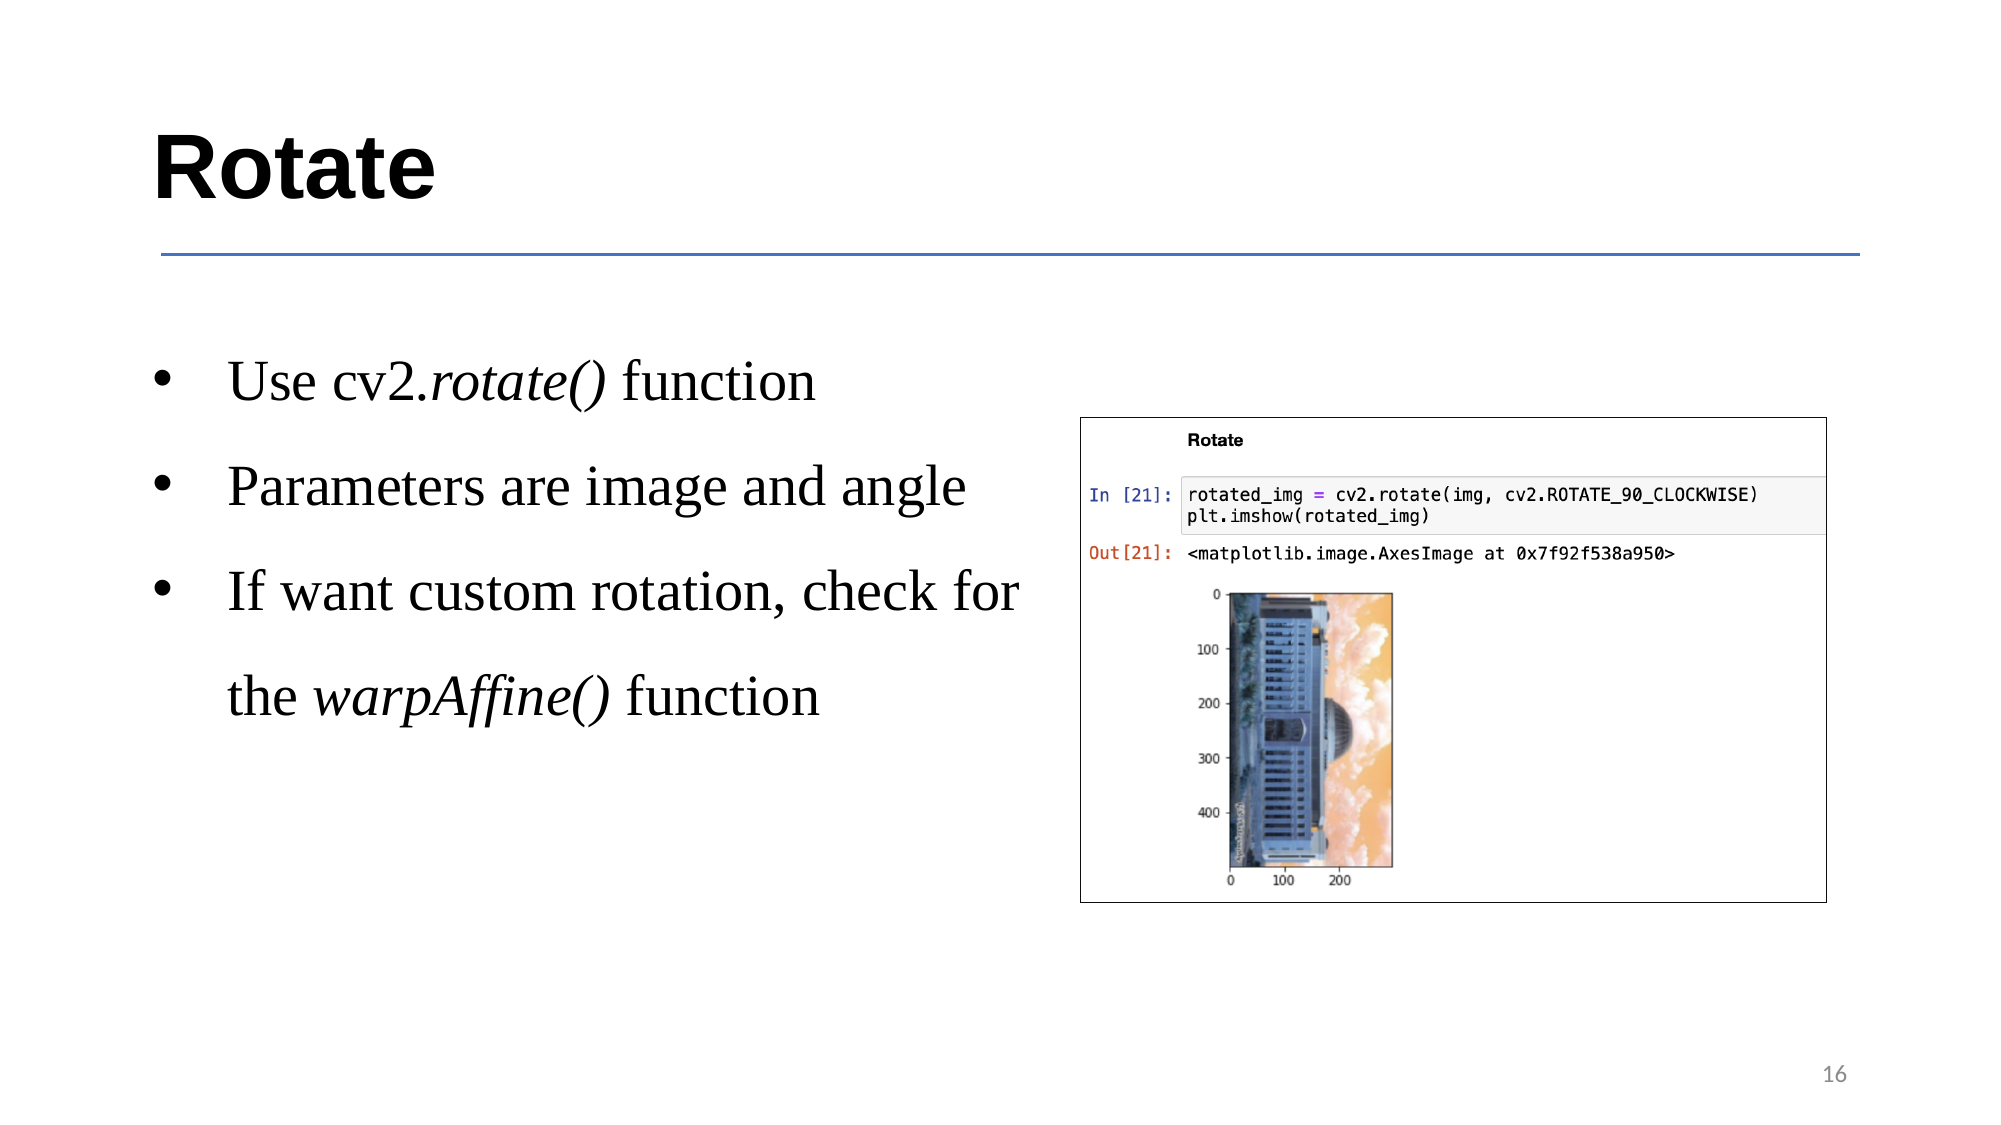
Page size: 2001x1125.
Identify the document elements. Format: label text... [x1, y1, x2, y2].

picture [1080, 417, 1827, 903]
title Rotate [137, 59, 1863, 278]
text_box Use cv2.rotate() function Parameters are image and angle If want custom rotation, check for the warpAffine() function [137, 299, 1045, 735]
slide_number 16 [1412, 1042, 1863, 1103]
